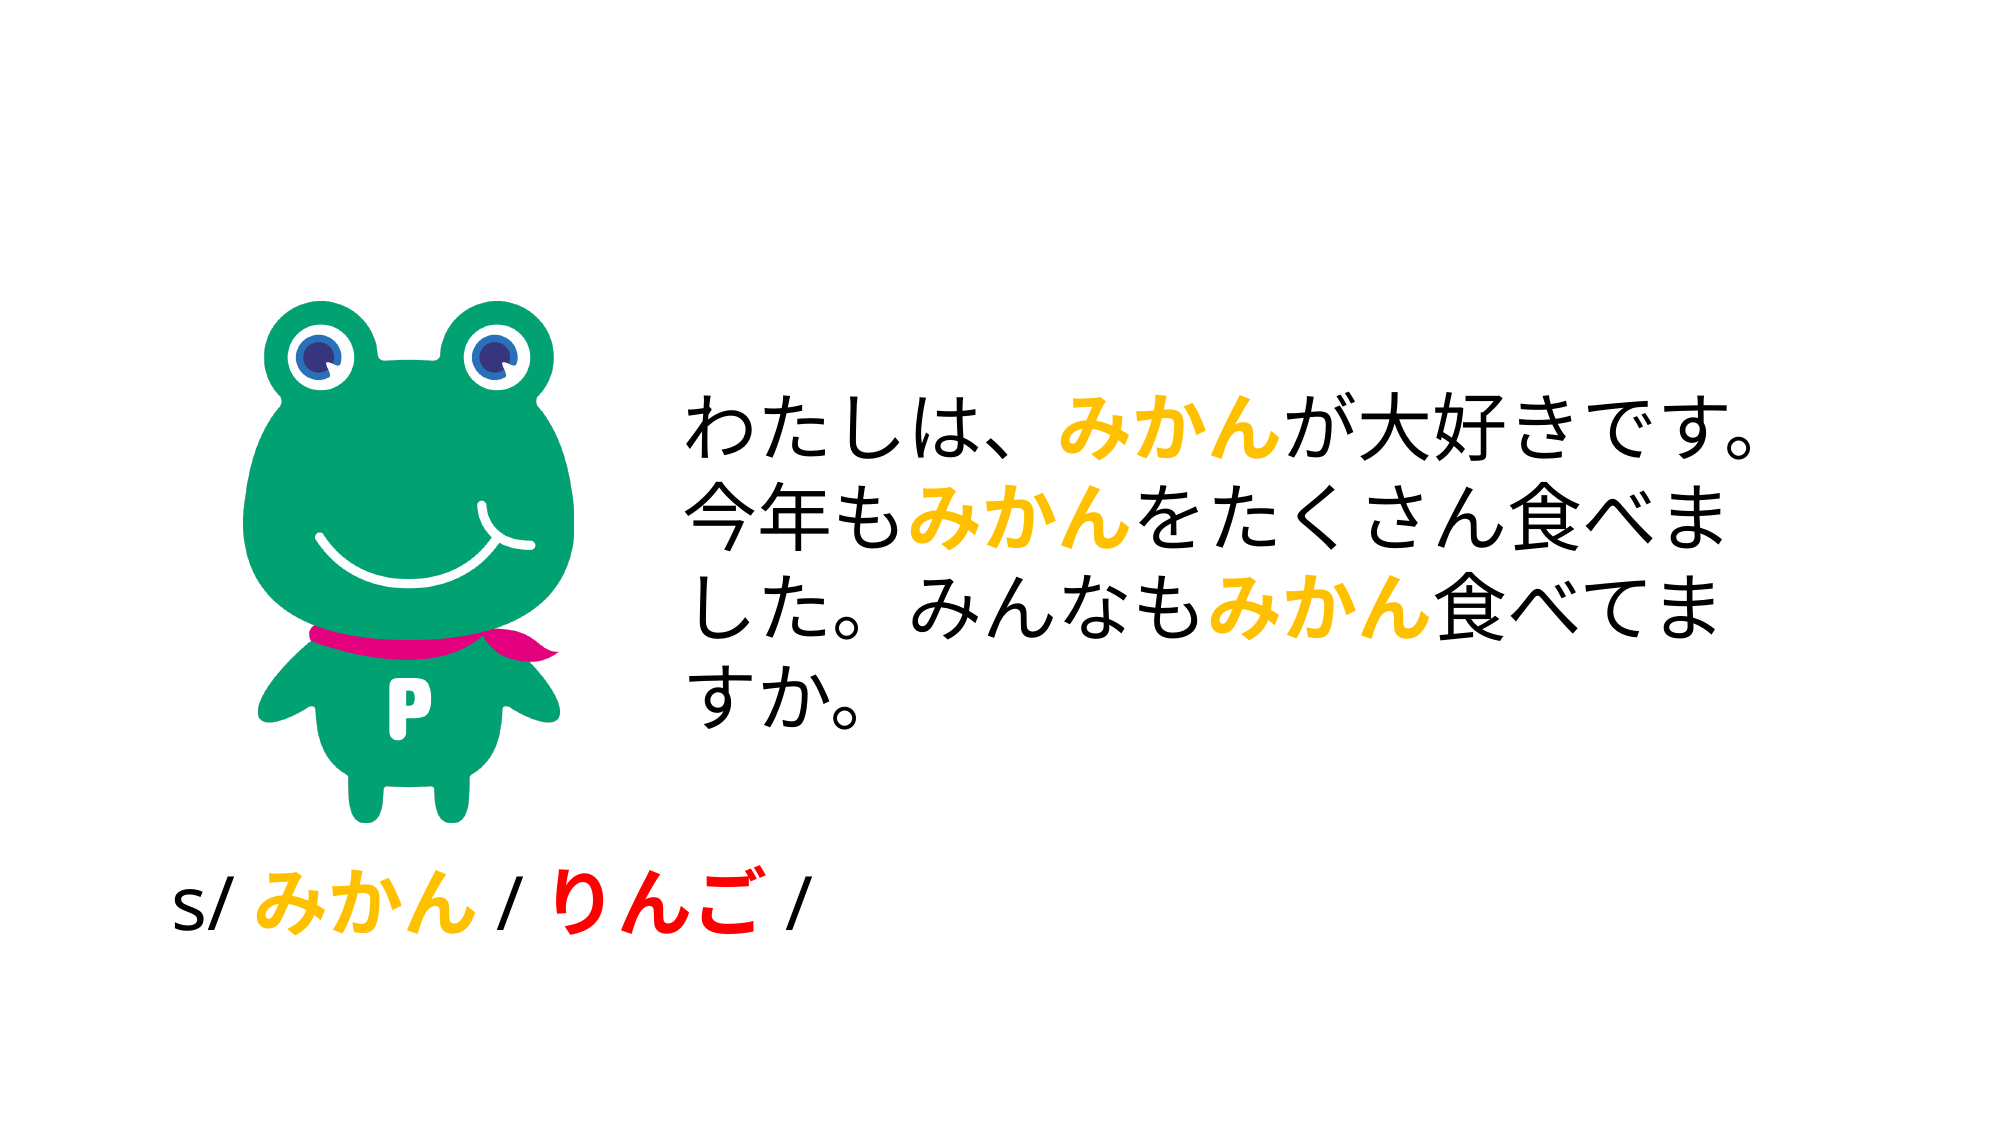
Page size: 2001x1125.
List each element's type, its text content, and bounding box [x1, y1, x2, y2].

text_box s/みかん/りんご/ [156, 847, 831, 953]
picture [243, 301, 574, 823]
text_box わたしは、みかんが大好きです。今年もみかんをたくさん食べました。みんなもみかん食べてますか。 [667, 373, 1757, 748]
